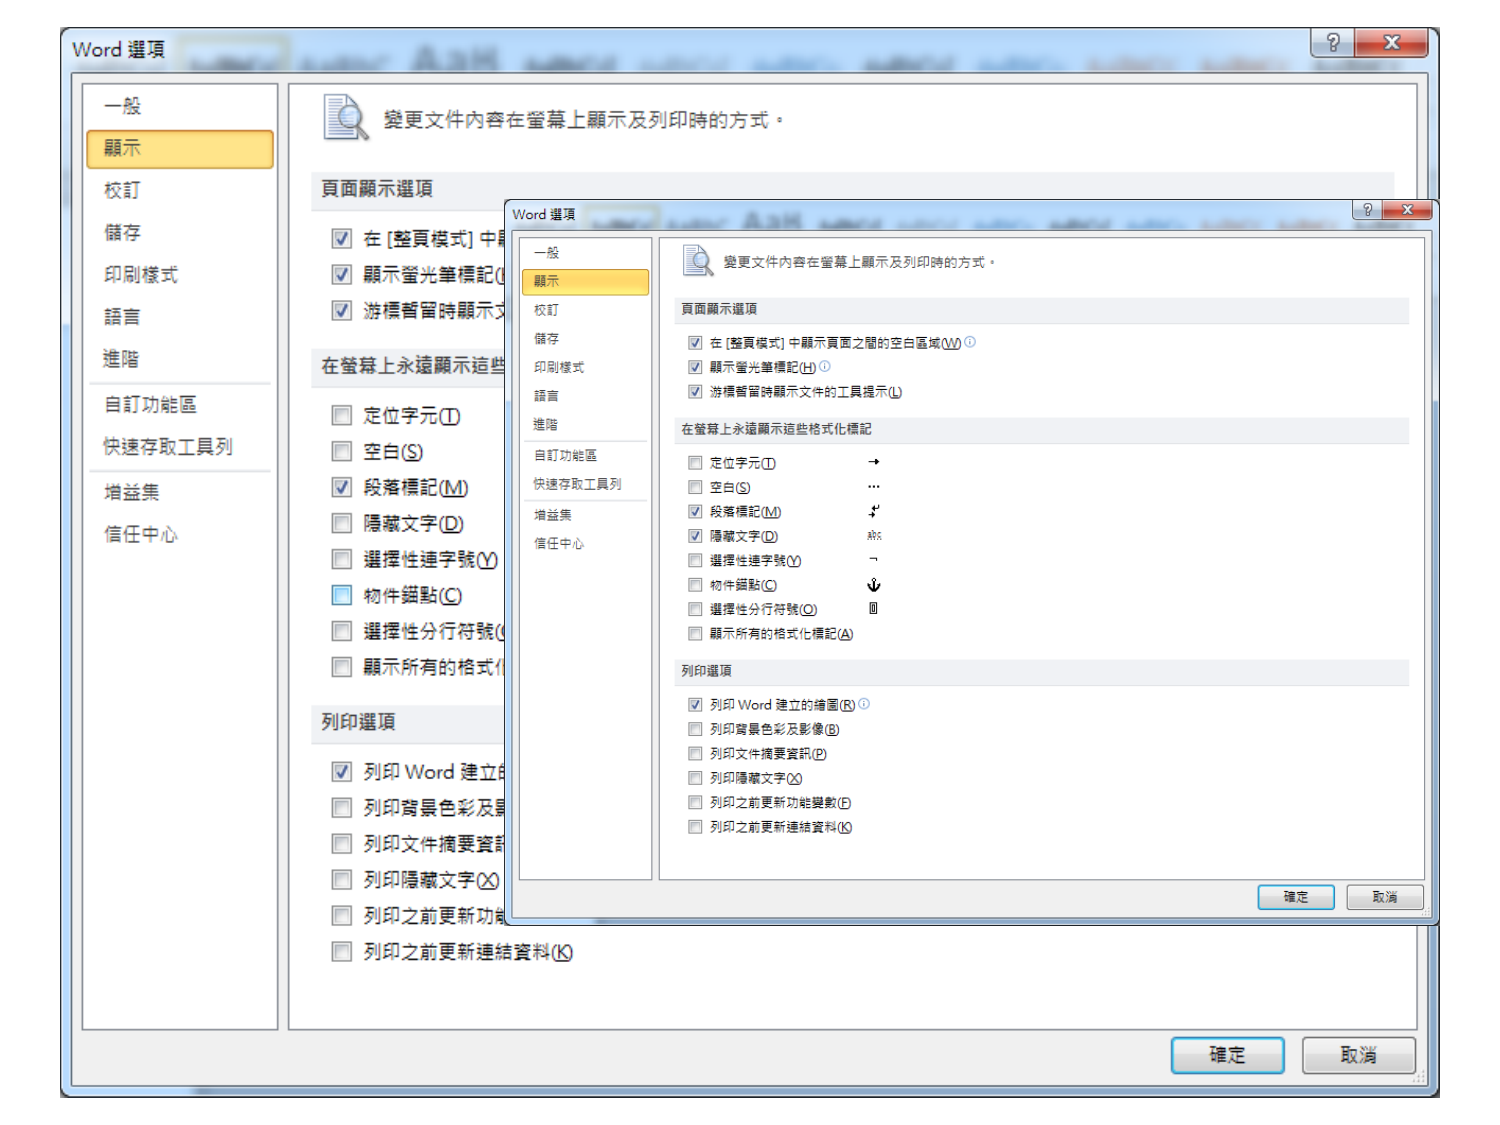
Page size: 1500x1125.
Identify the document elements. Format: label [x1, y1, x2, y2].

picture [59, 27, 1441, 1098]
